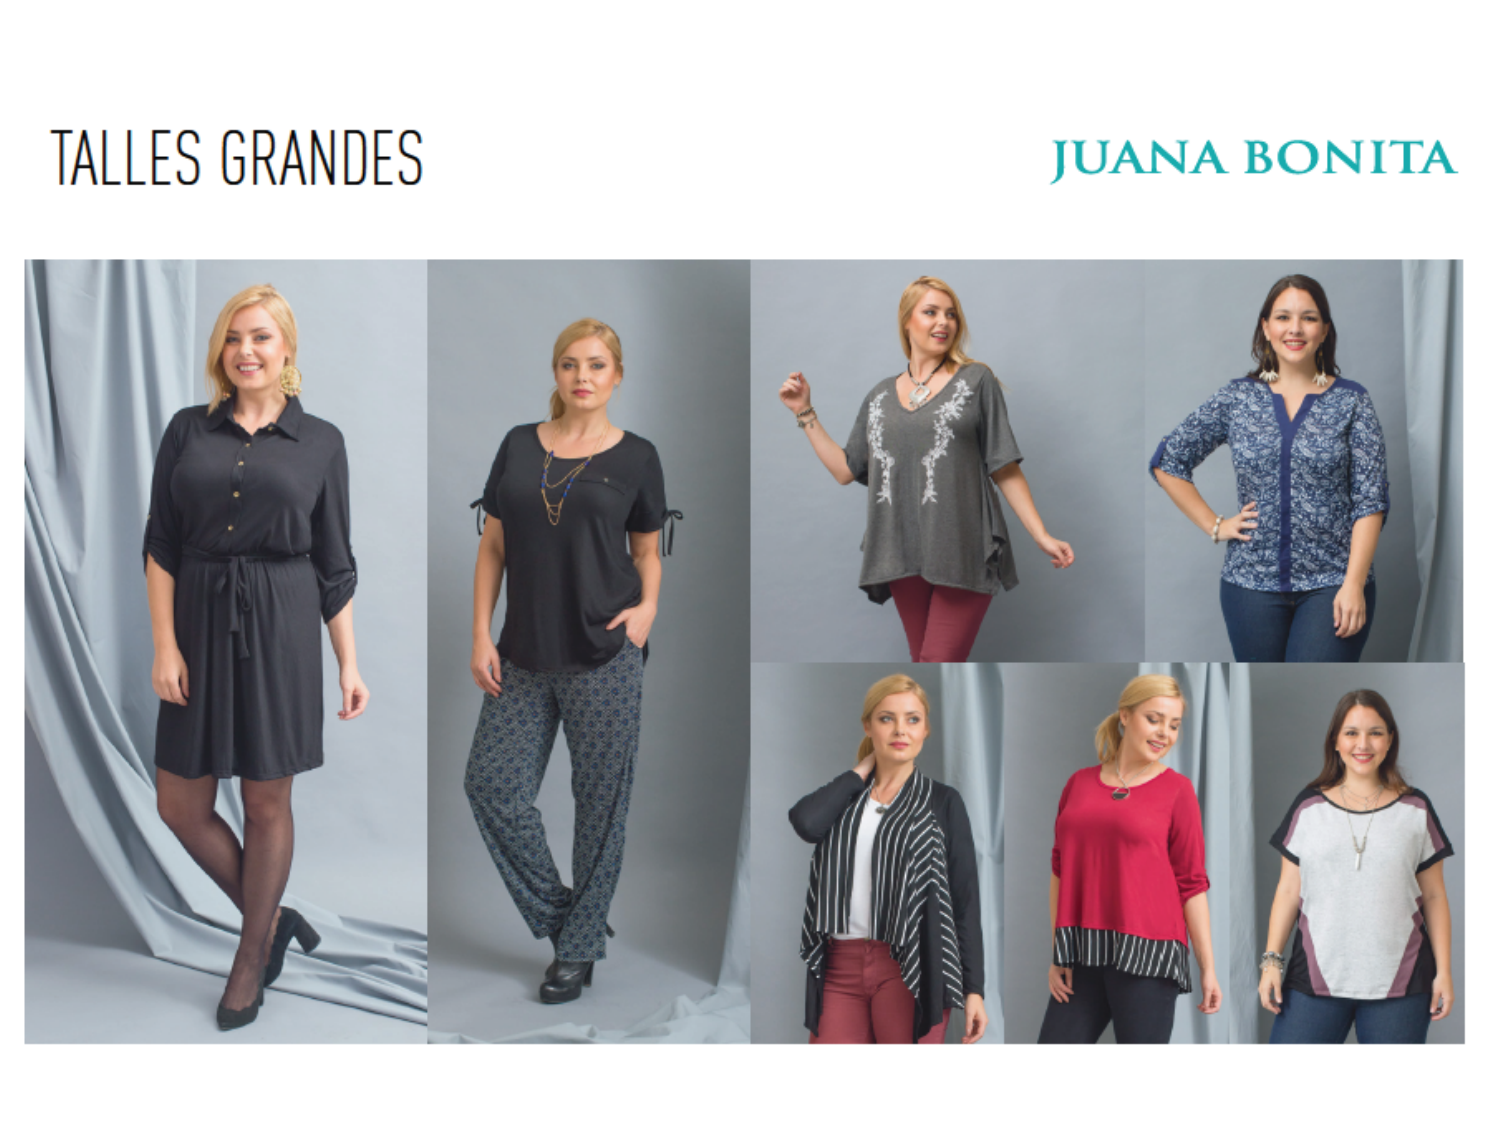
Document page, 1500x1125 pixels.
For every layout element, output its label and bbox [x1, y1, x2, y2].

picture [0, 69, 1500, 1056]
